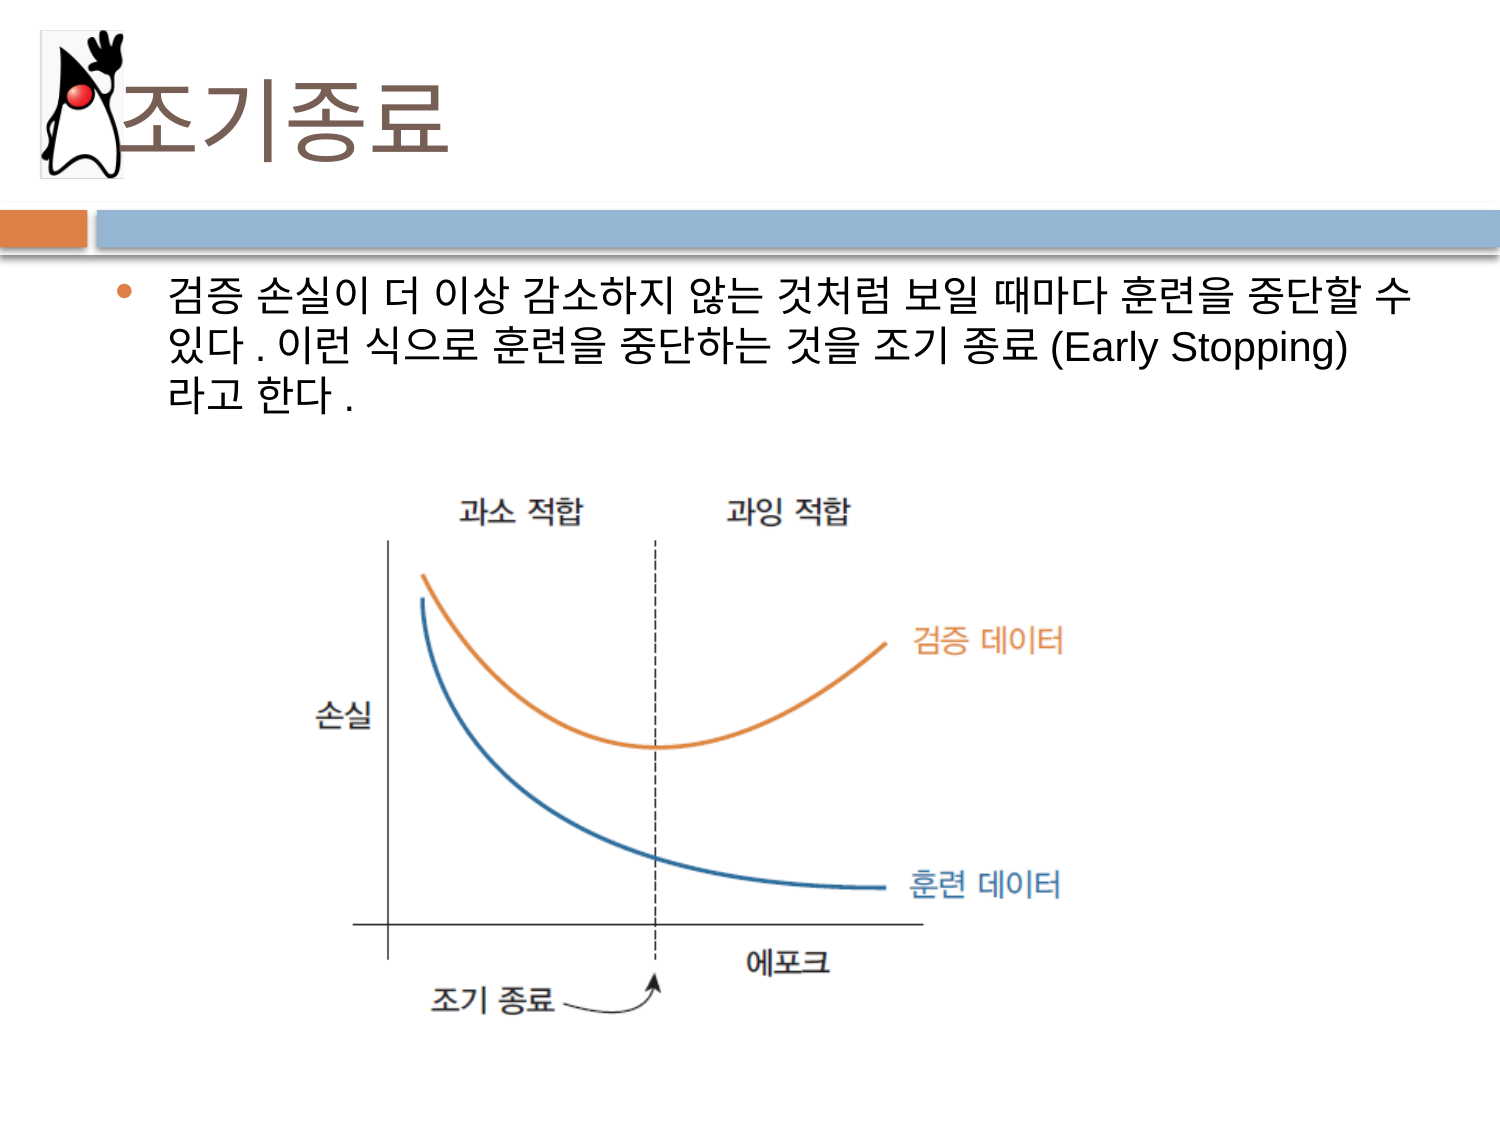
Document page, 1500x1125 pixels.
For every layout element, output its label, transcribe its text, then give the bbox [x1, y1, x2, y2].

list 검증 손실이 더 이상 감소하지 않는 것처럼 보일 때마다 훈련을 중단할 수 있다.이런 식으로 훈련을 중단하는 것을 조기 종료(Early Stopping)라고 한다. [100, 262, 1438, 1000]
title 조기종료 [100, 37, 1438, 200]
picture [39, 30, 124, 179]
picture [288, 467, 1142, 1030]
